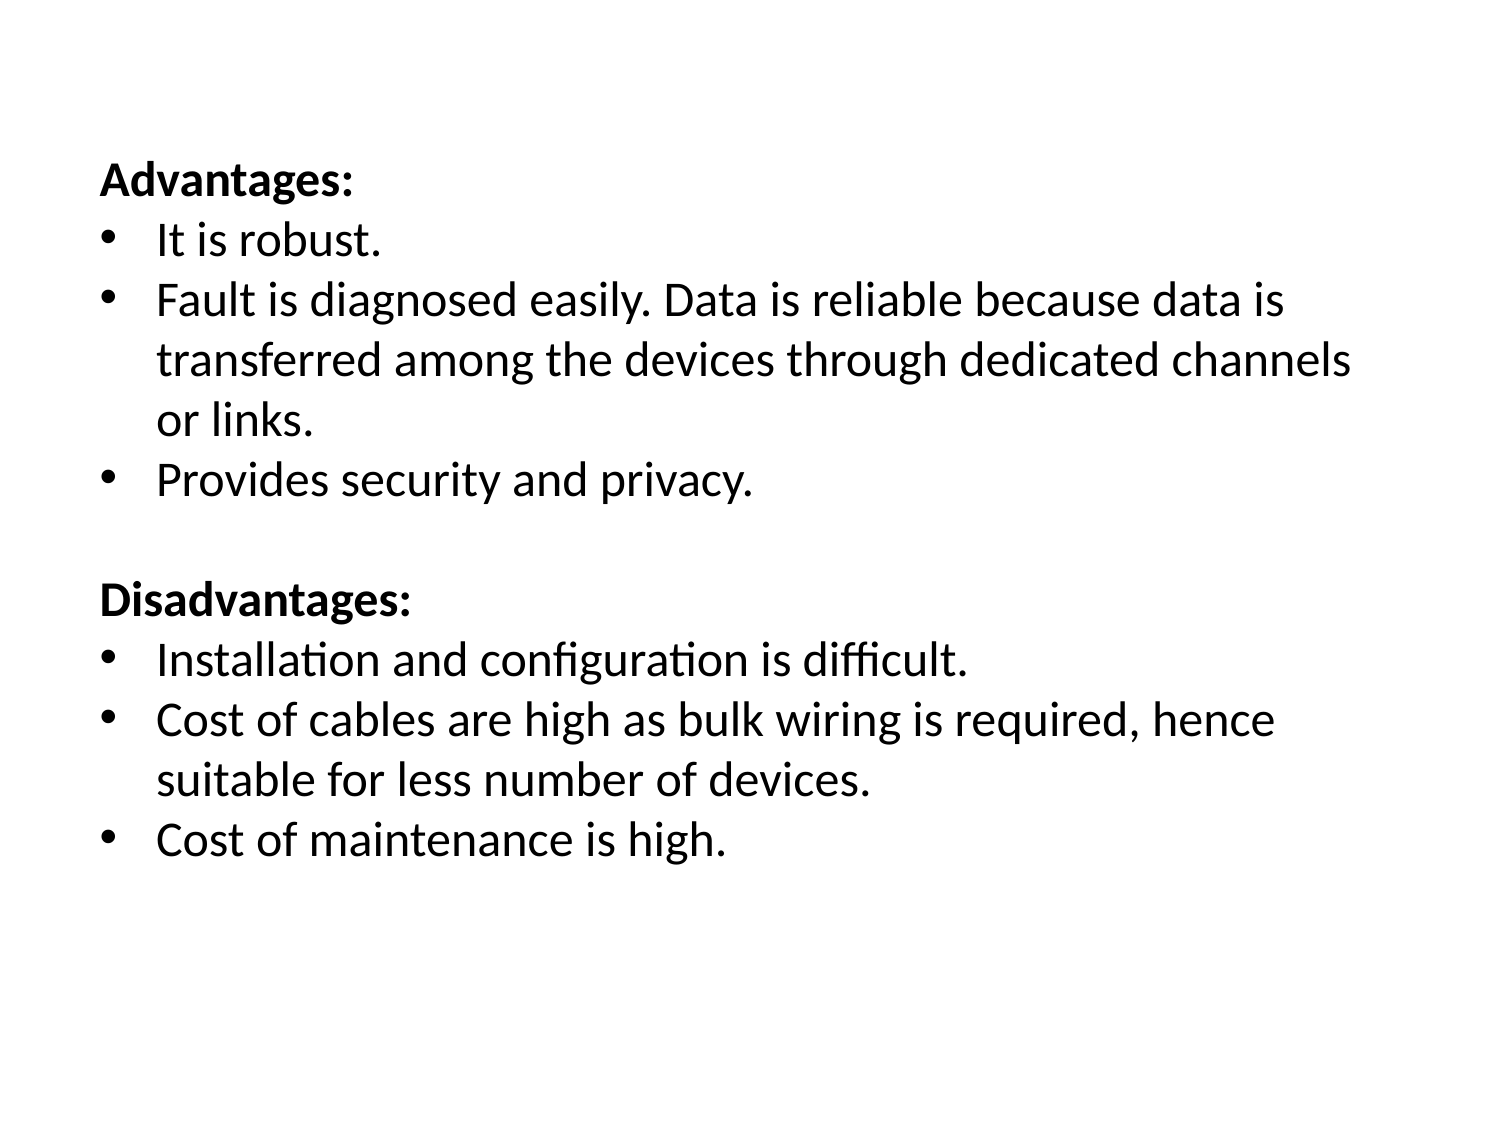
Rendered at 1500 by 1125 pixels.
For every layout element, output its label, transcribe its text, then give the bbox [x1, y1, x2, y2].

text_box Advantages: It is robust. Fault is diagnosed easily. Data is reliable because data is transferred among the devices through dedicated channels or links. Provides security and privacy. Disadvantages: Installation and configuration is difficult. Cost of cables are high as bulk wiring is required, hence suitable for less number of devices. Cost of maintenance is high. [84, 138, 1407, 994]
